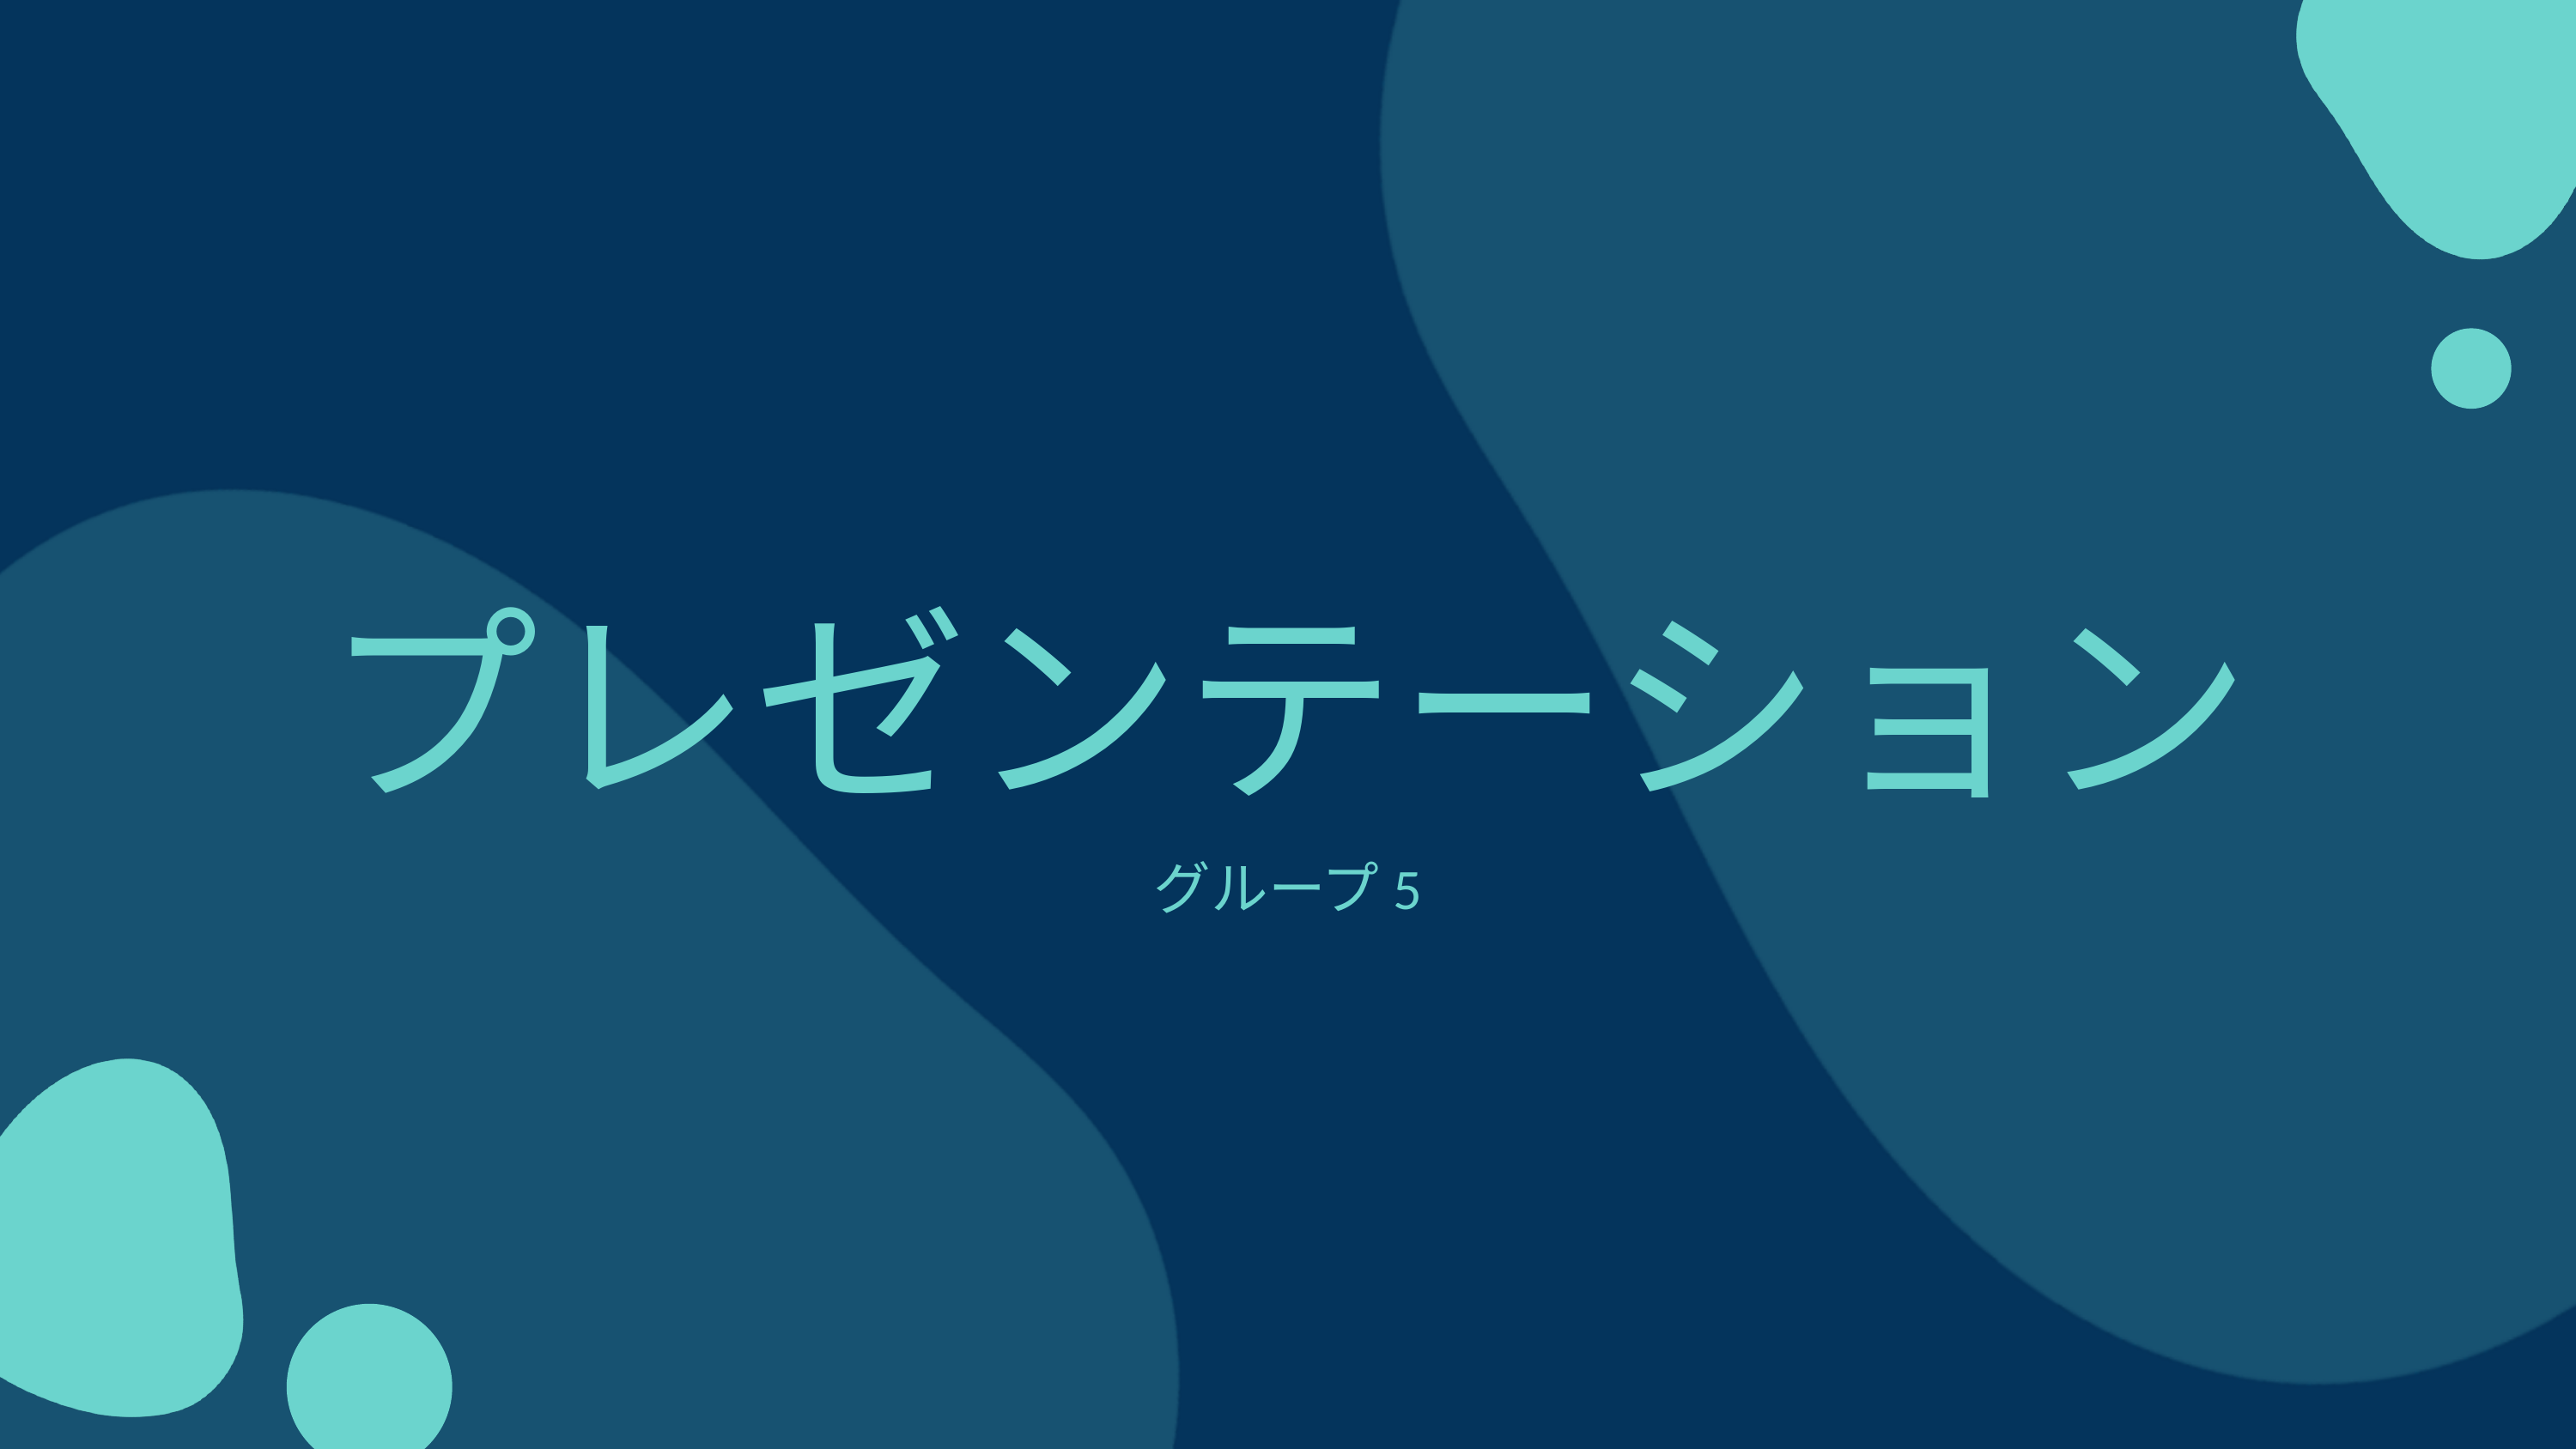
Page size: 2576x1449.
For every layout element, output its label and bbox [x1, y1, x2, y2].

picture [1341, 0, 2576, 1262]
picture [0, 543, 1170, 1449]
text_box [180, 571, 2396, 900]
